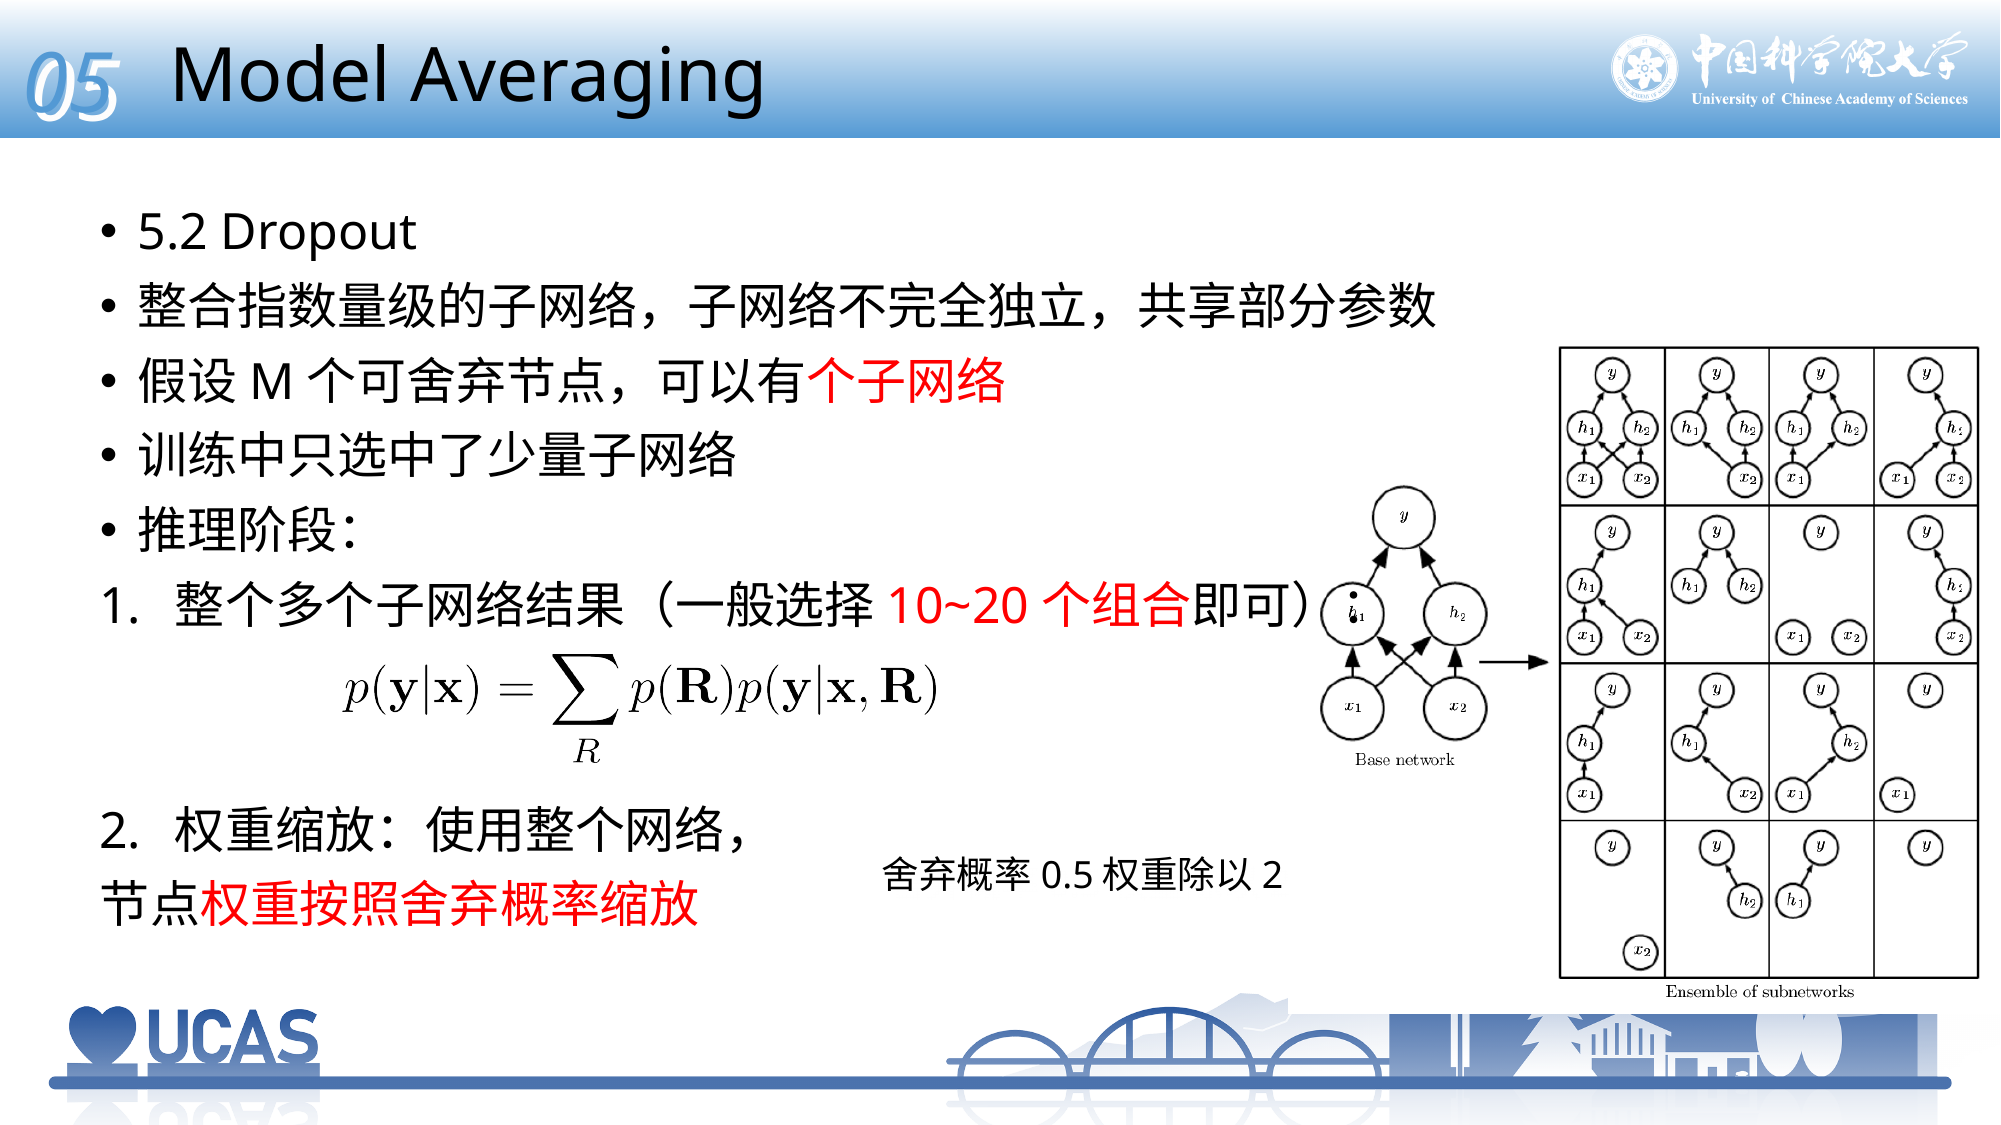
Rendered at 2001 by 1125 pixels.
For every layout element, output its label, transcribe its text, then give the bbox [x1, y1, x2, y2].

text_box 05 [7, 0, 148, 143]
picture [891, 882, 906, 887]
picture [357, 885, 365, 894]
picture [414, 885, 434, 893]
picture [412, 913, 436, 920]
picture [681, 893, 691, 908]
picture [1054, 882, 1064, 894]
picture [357, 898, 365, 907]
picture [606, 882, 630, 897]
picture [262, 904, 273, 908]
text_box Model Averaging [155, 32, 1737, 121]
picture [342, 654, 936, 763]
picture [117, 882, 131, 886]
picture [899, 890, 916, 895]
picture [162, 899, 188, 908]
picture [0, 326, 2000, 1125]
picture [1611, 31, 1968, 107]
picture [277, 904, 289, 908]
